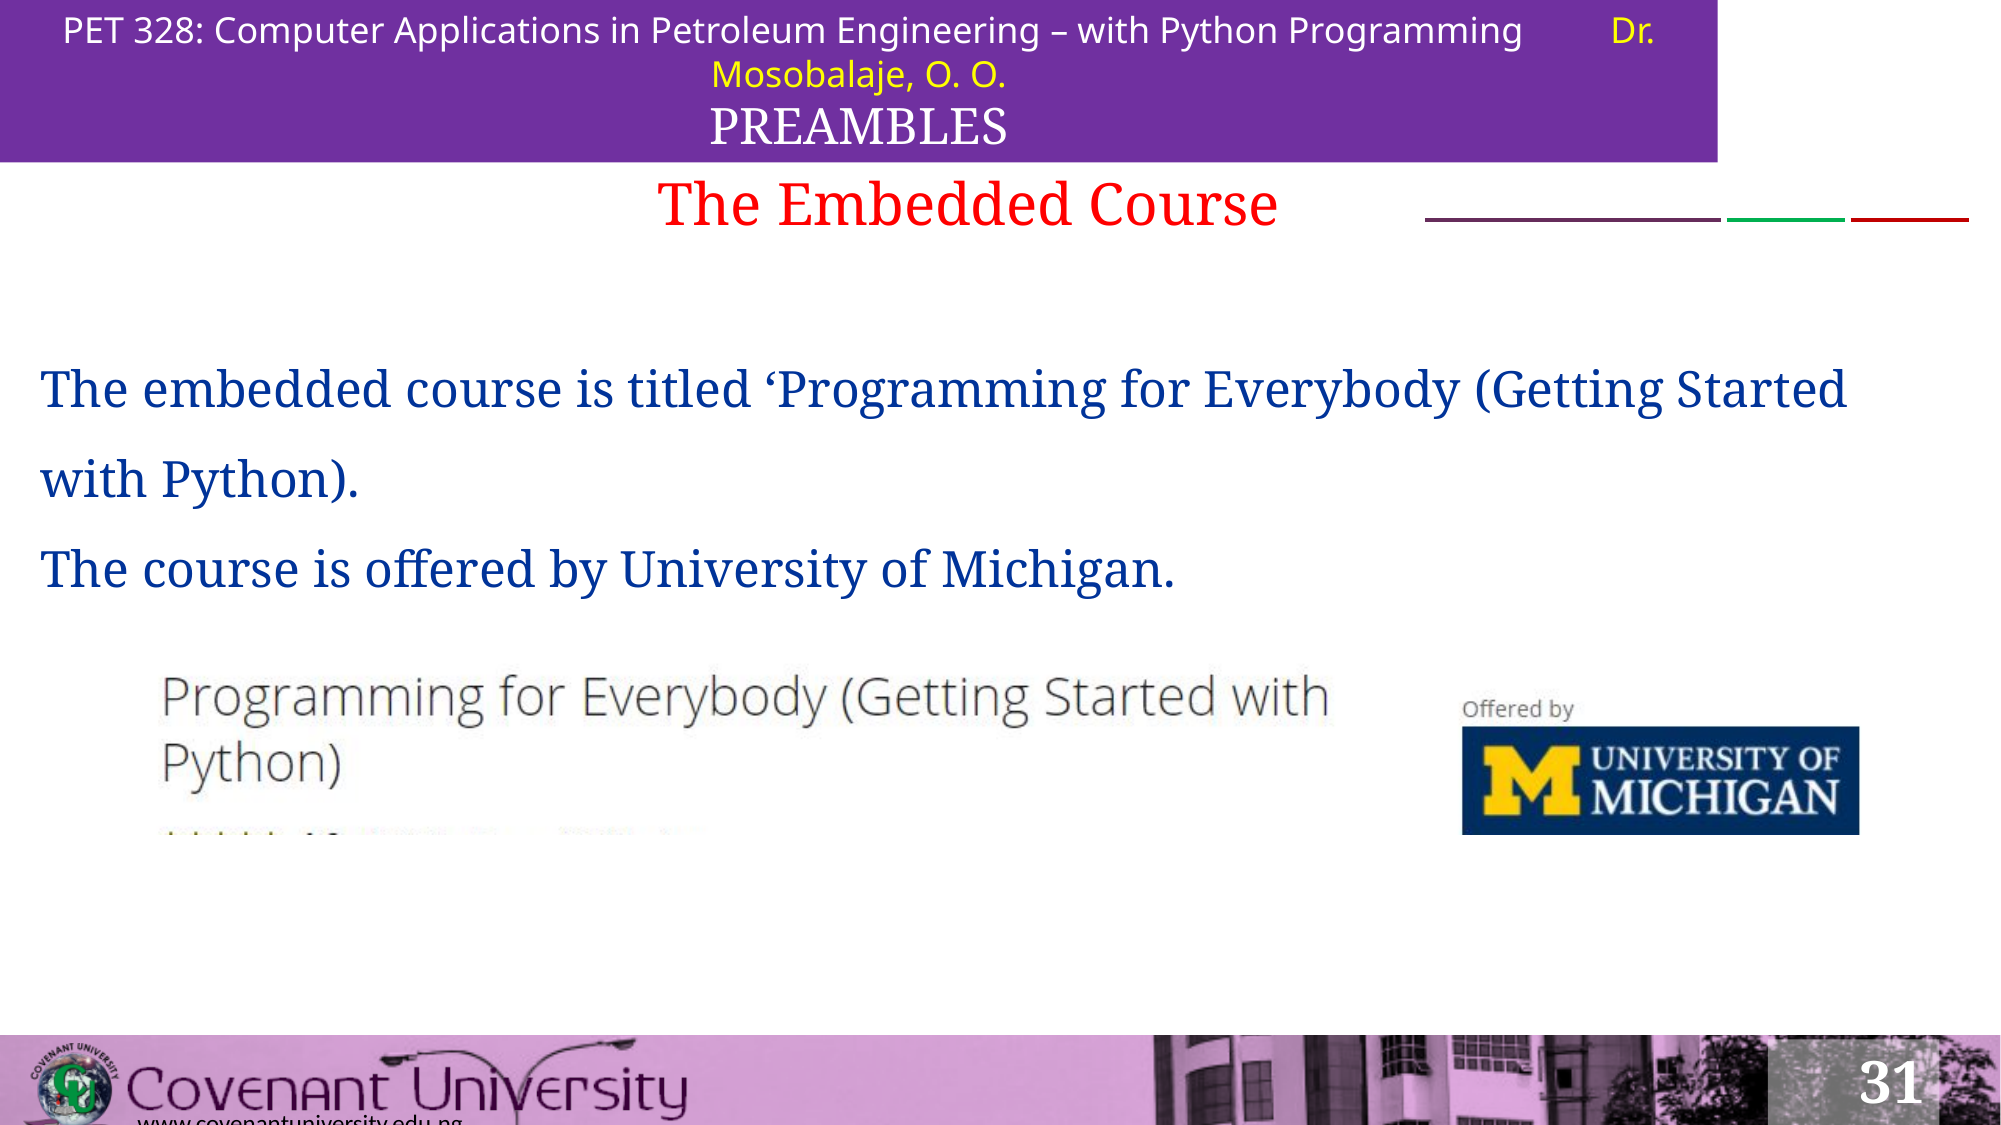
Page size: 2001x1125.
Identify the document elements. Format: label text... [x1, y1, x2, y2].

text_box PET 328: Computer Applications in Petroleum Engineering – with Python Programming Dr. Mosobalaje, O. O. PREAMBLES [0, 0, 1718, 163]
picture [23, 1036, 1072, 1125]
picture [132, 652, 1869, 835]
text_box The Embedded Course The embedded course is titled ‘Programming for Everybody (Getting Started with Python). The course is offered by University of Michigan. [25, 125, 1913, 605]
